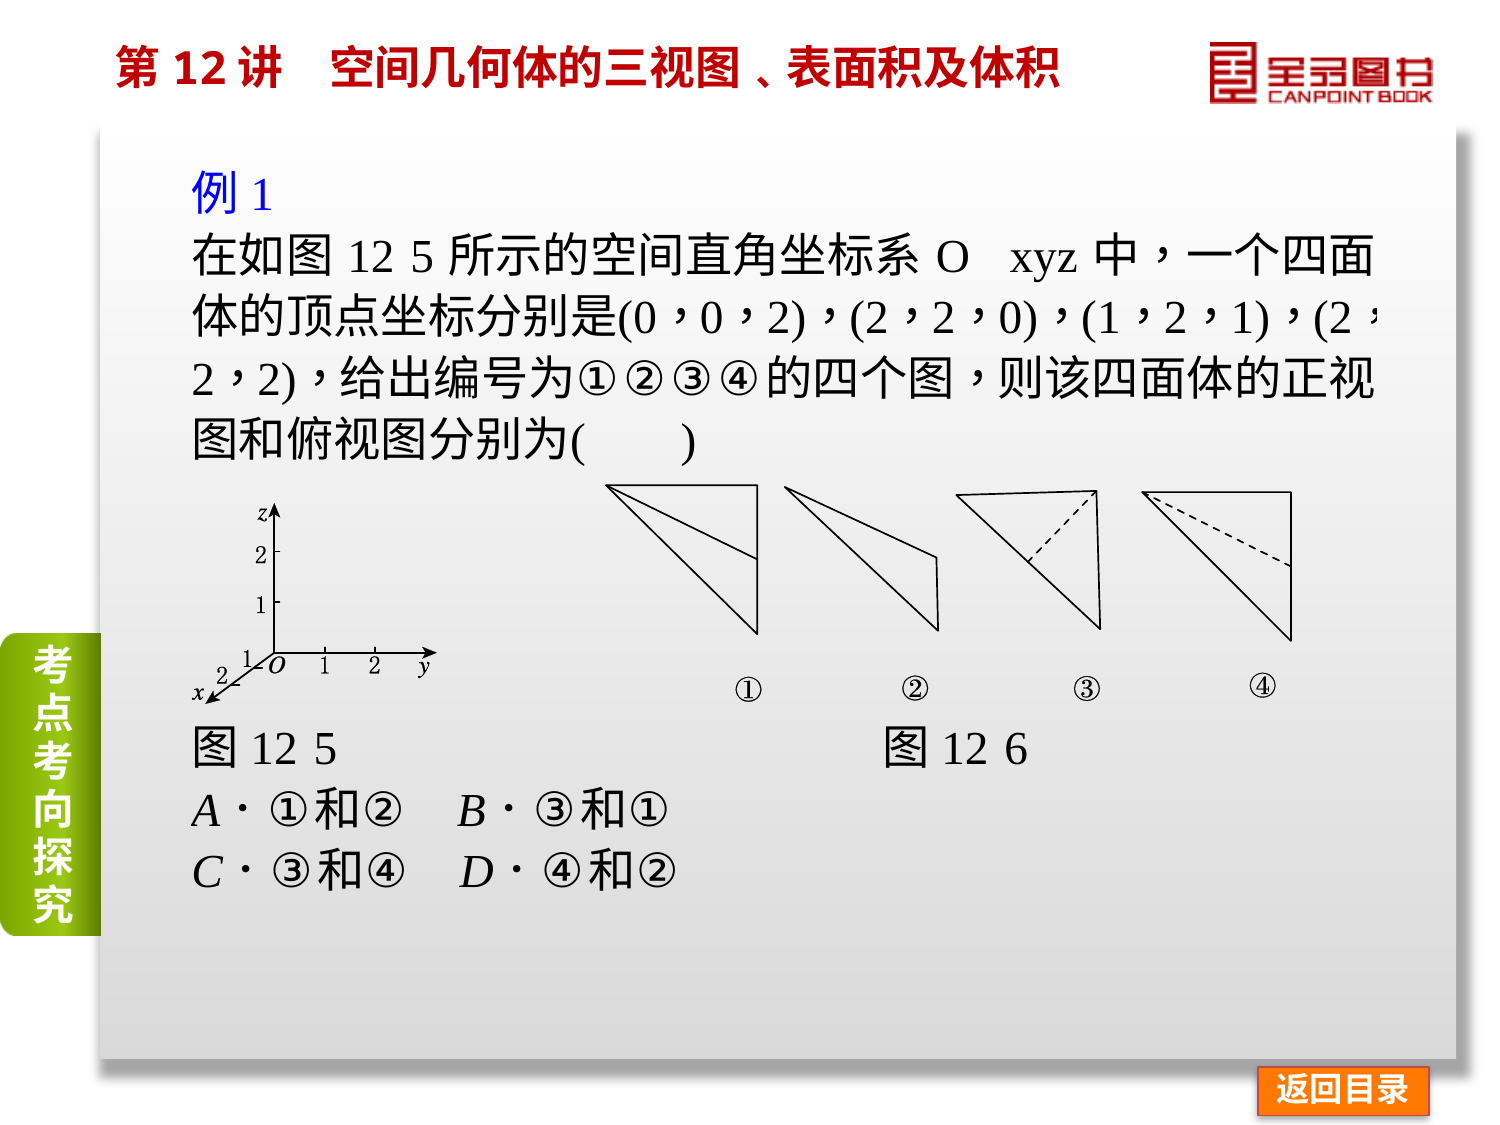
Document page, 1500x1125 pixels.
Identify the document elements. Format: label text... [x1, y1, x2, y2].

picture [0, 633, 101, 936]
text_box 返回目录 [1381, 1066, 1430, 1116]
picture [1210, 42, 1433, 104]
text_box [190, 162, 1377, 1125]
text_box 第12讲 空间几何体的三视图﹑表面积及体积 [100, 27, 1199, 106]
